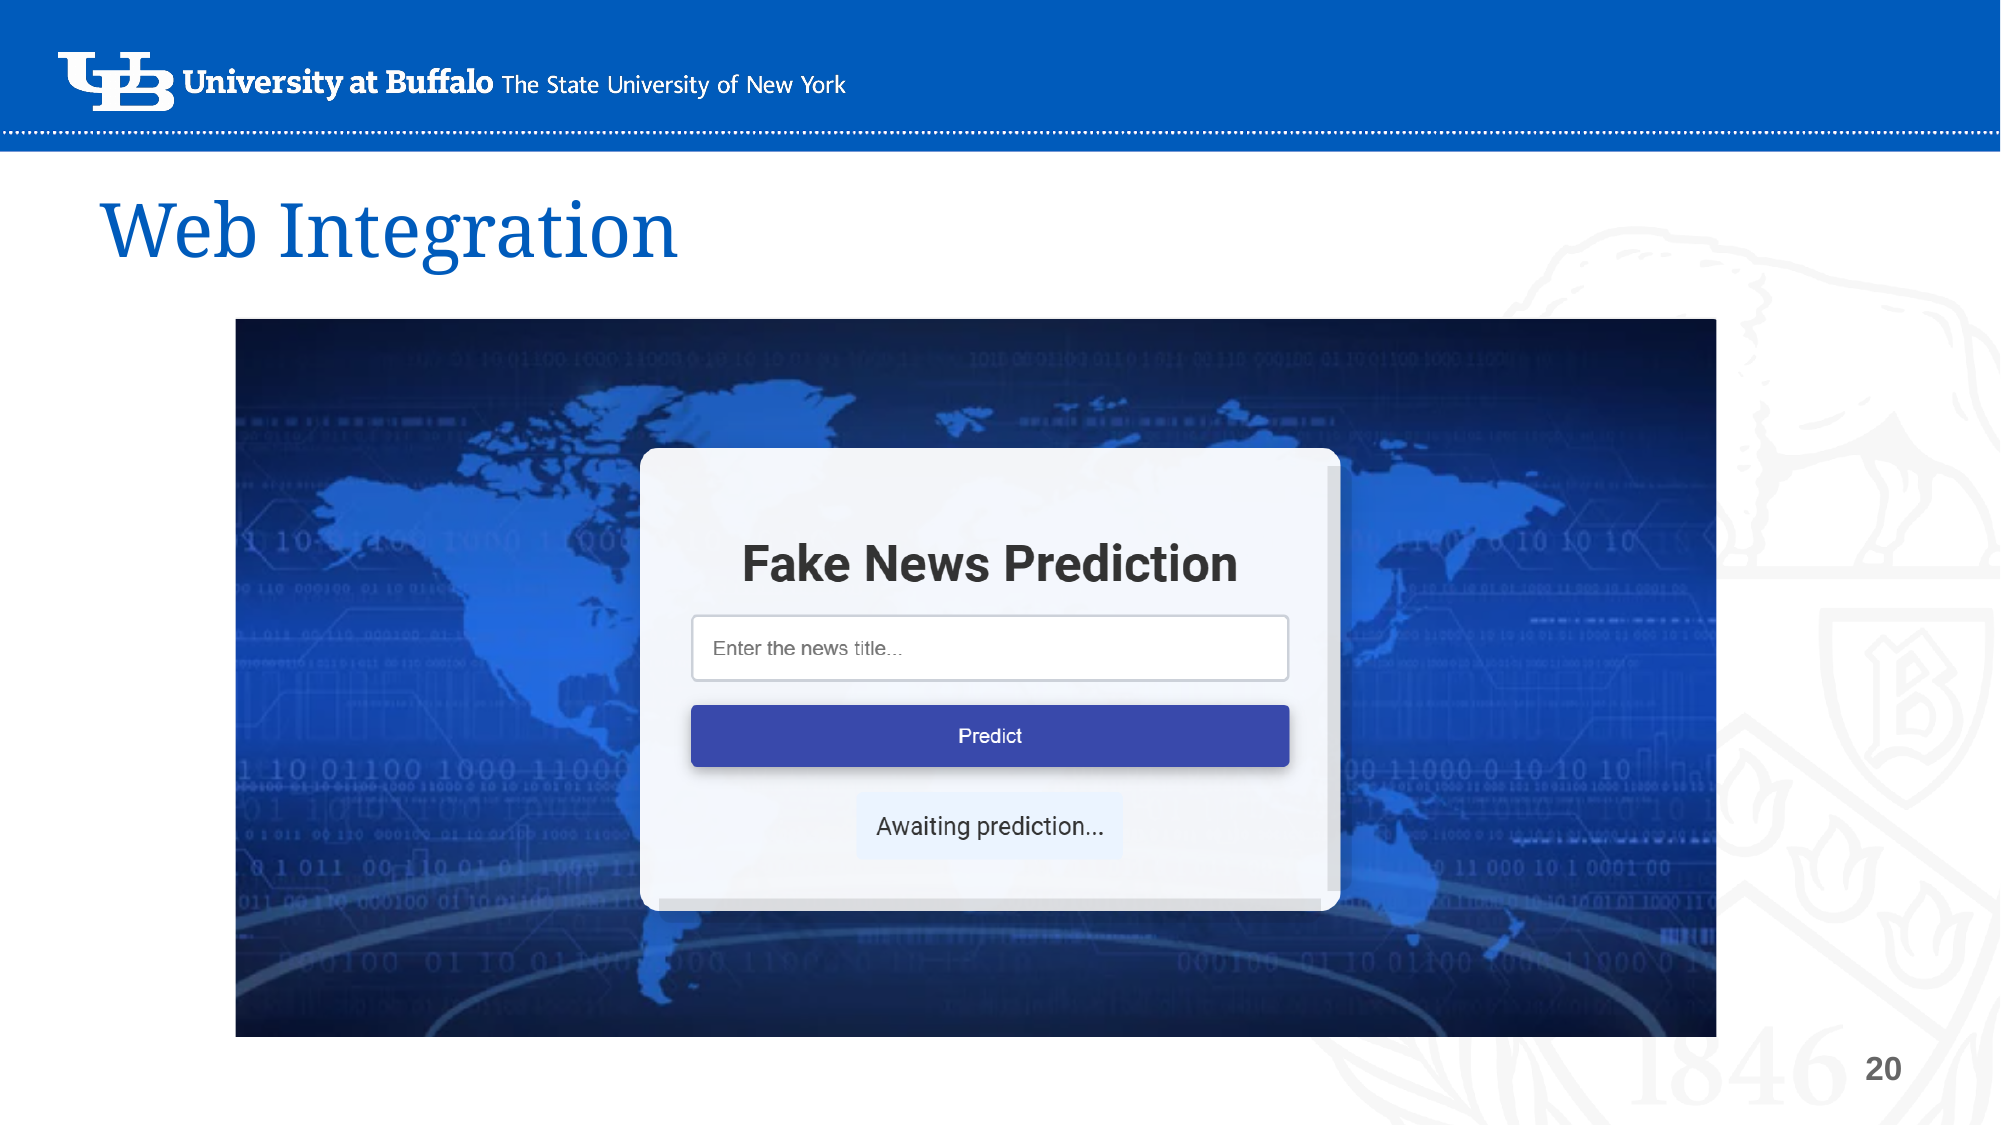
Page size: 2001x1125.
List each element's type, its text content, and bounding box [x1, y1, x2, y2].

title Web Integration [84, 77, 1810, 281]
picture [0, 0, 2001, 1125]
footer 20 [1242, 1036, 1918, 1097]
